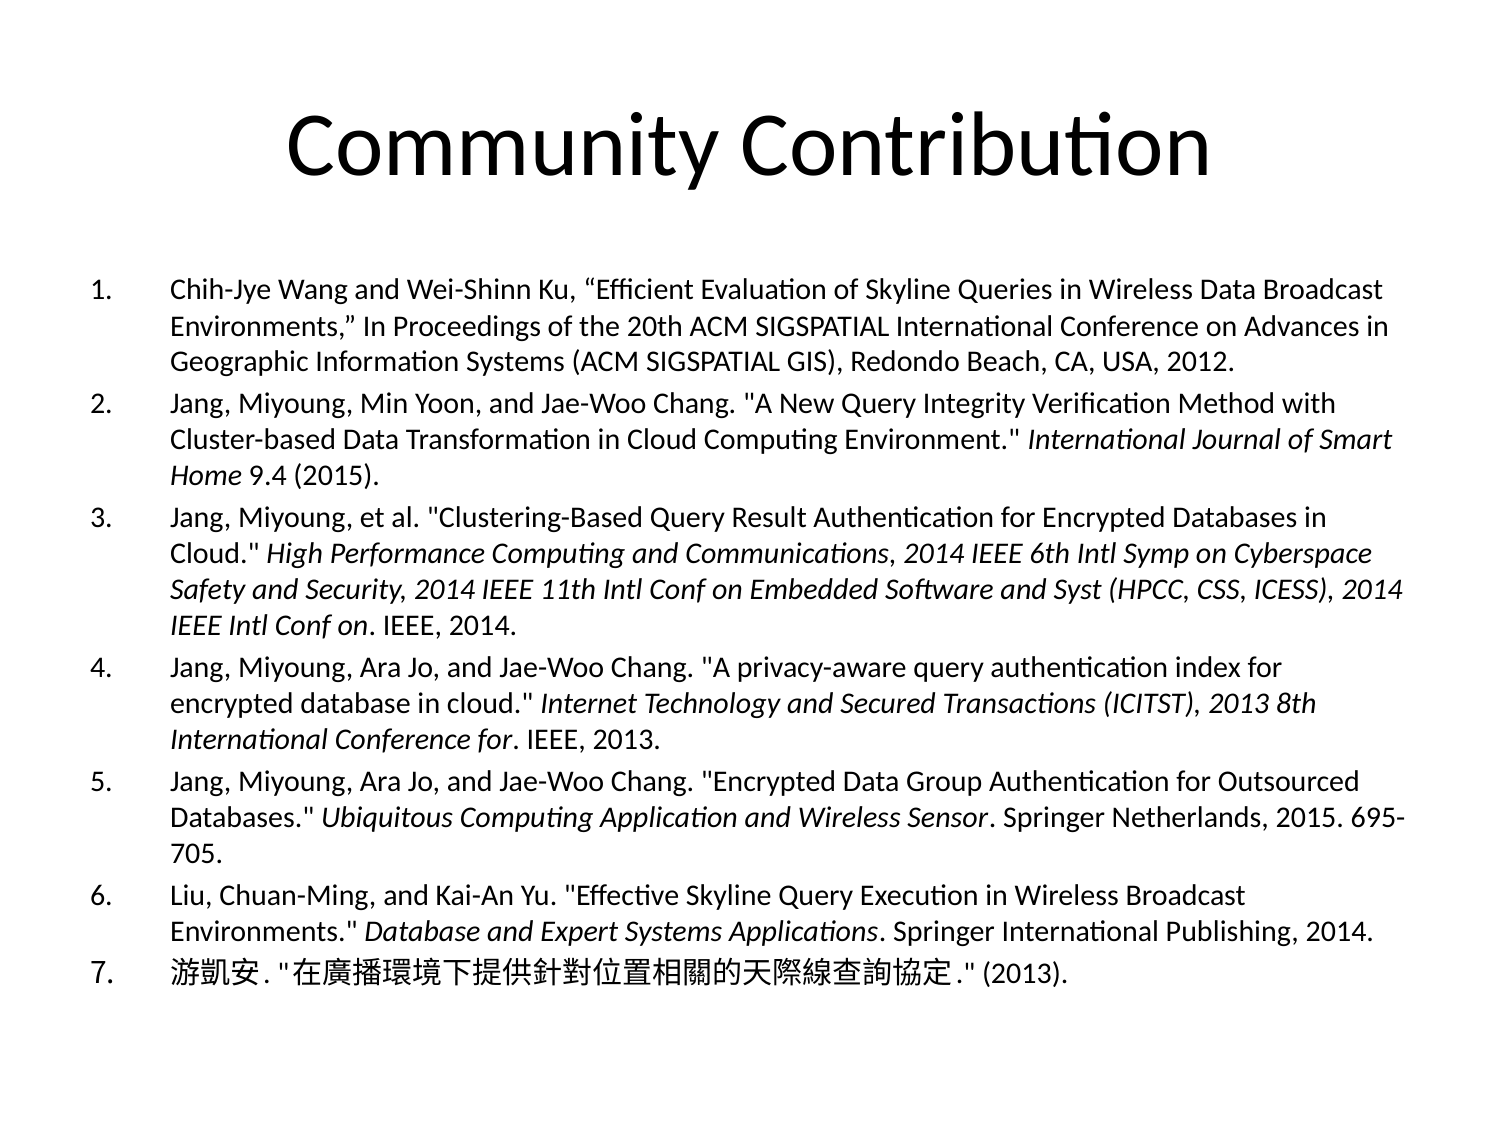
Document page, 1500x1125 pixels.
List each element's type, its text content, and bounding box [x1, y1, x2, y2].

list Chih-Jye Wang and Wei-Shinn Ku, “Efficient Evaluation of Skyline Queries in Wireless Data Broadcast Environments,” In Proceedings of the 20th ACM SIGSPATIAL International Conference on Advances in Geographic Information Systems (ACM SIGSPATIAL GIS), Redondo Beach, CA, USA, 2012. Jang, Miyoung, Min Yoon, and Jae-Woo Chang. "A New Query Integrity Verification Method with Cluster-based Data Transformation in Cloud Computing Environment." International Journal of Smart Home 9.4 (2015). Jang, Miyoung, et al. "Clustering-Based Query Result Authentication for Encrypted Databases in Cloud." High Performance Computing and Communications, 2014 IEEE 6th Intl Symp on Cyberspace Safety and Security, 2014 IEEE 11th Intl Conf on Embedded Software and Syst (HPCC, CSS, ICESS), 2014 IEEE Intl Conf on. IEEE, 2014. Jang, Miyoung, Ara Jo, and Jae-Woo Chang. "A privacy-aware query authentication index for encrypted database in cloud." Internet Technology and Secured Transactions (ICITST), 2013 8th International Conference for. IEEE, 2013. Jang, Miyoung, Ara Jo, and Jae-Woo Chang. "Encrypted Data Group Authentication for Outsourced Databases." Ubiquitous Computing Application and Wireless Sensor. Springer Netherlands, 2015. 695-705. Liu, Chuan-Ming, and Kai-An Yu. "Effective Skyline Query Execution in Wireless Broadcast Environments." Database and Expert Systems Applications. Springer International Publishing, 2014. 游凱安. "在廣播環境下提供針對位置相關的天際線查詢協定." (2013). [75, 262, 1425, 1005]
title Community Contribution [75, 45, 1425, 233]
